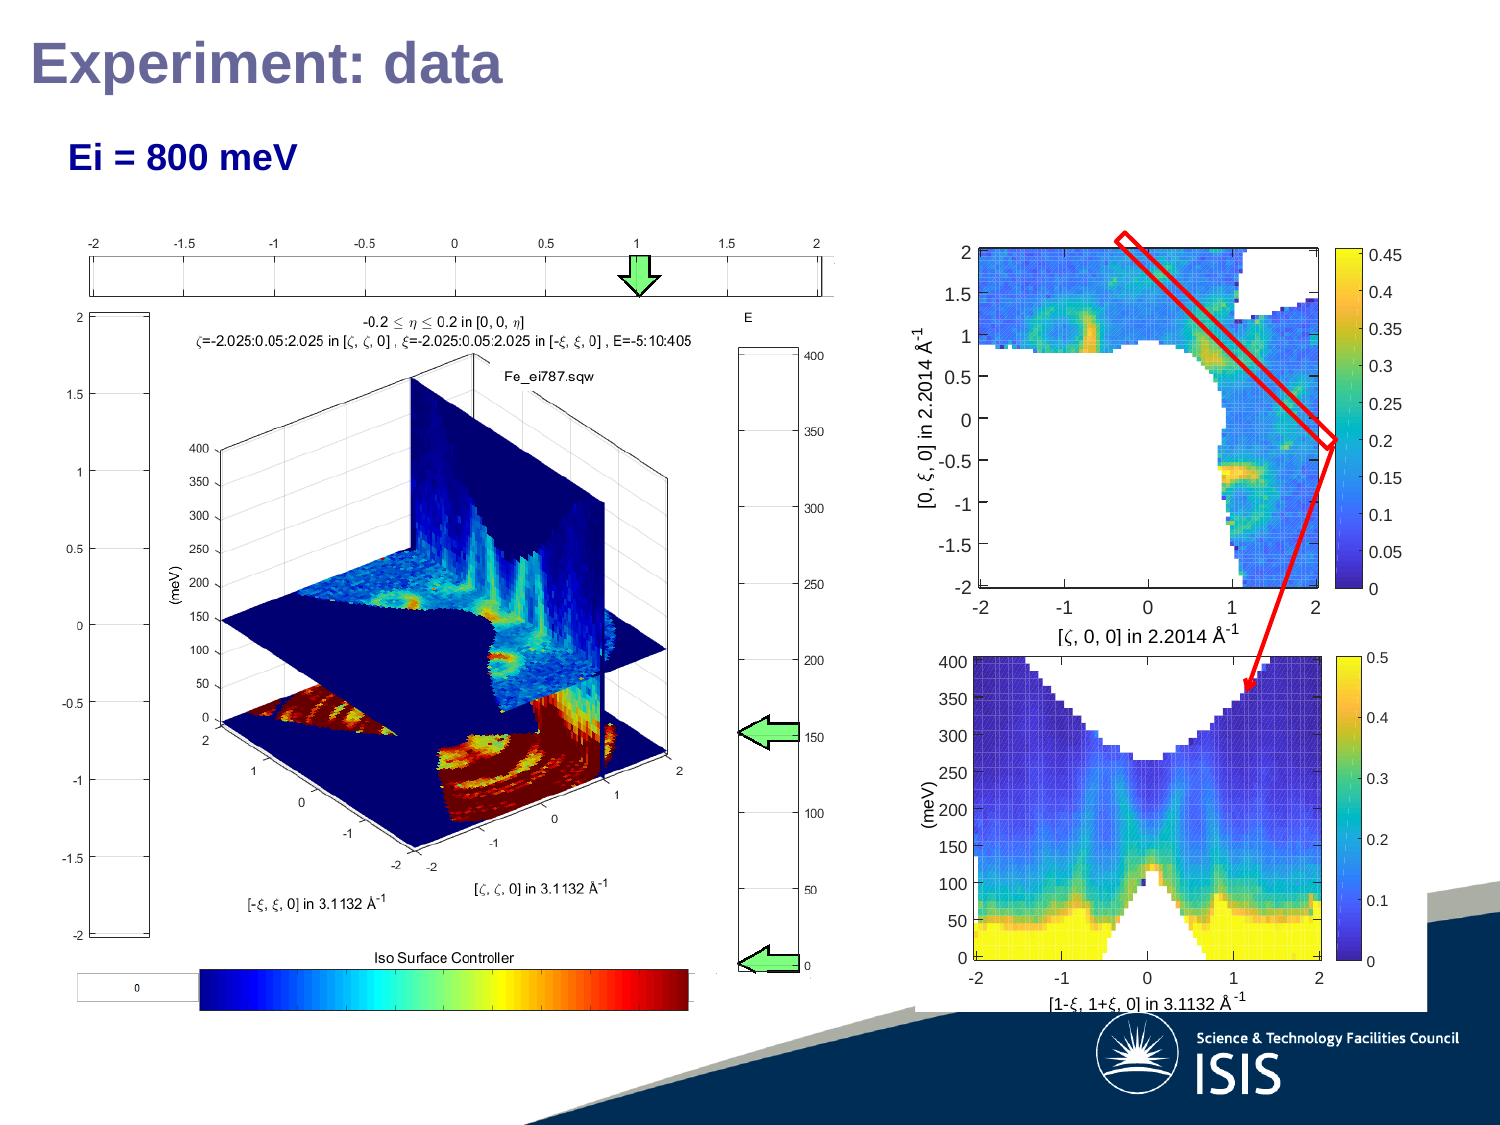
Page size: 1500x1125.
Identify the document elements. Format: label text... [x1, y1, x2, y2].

text_box Ei = 800 meV [53, 125, 396, 186]
picture [0, 207, 1500, 1125]
text_box Experiment: data [15, 17, 1500, 135]
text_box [1245, 444, 1333, 693]
